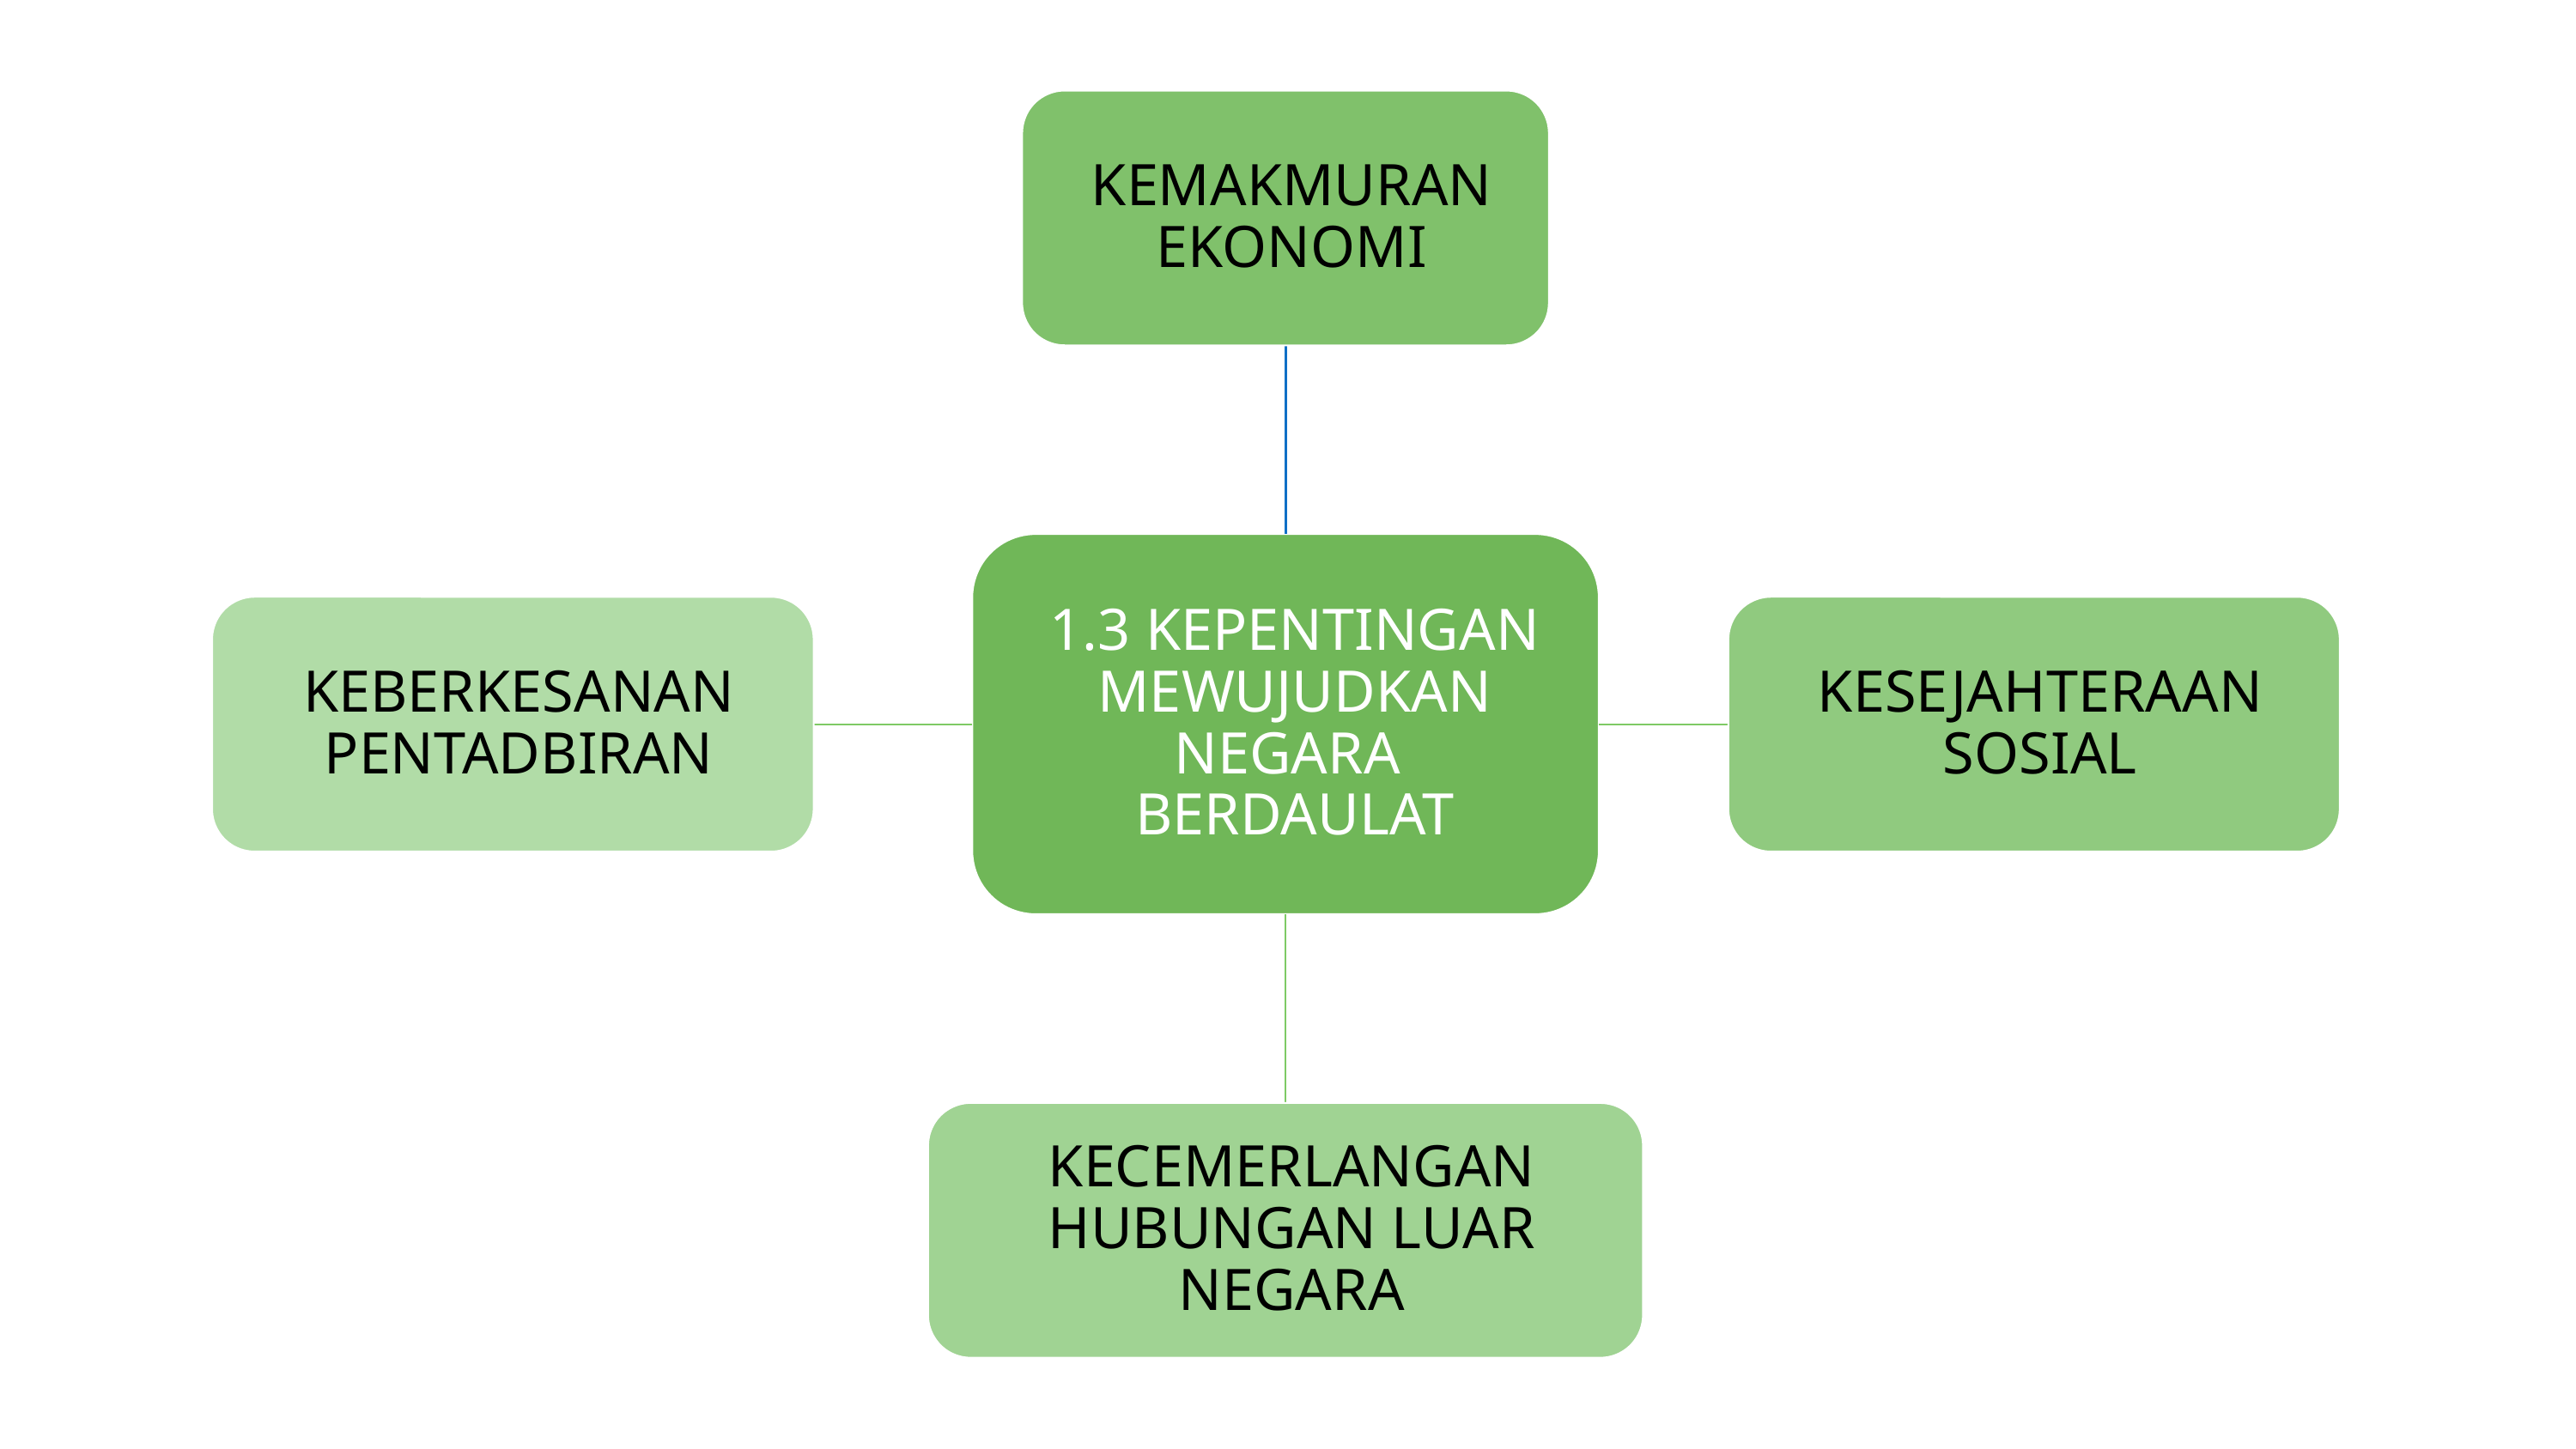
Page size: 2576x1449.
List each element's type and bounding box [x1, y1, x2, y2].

text_box [58, 90, 2518, 1358]
